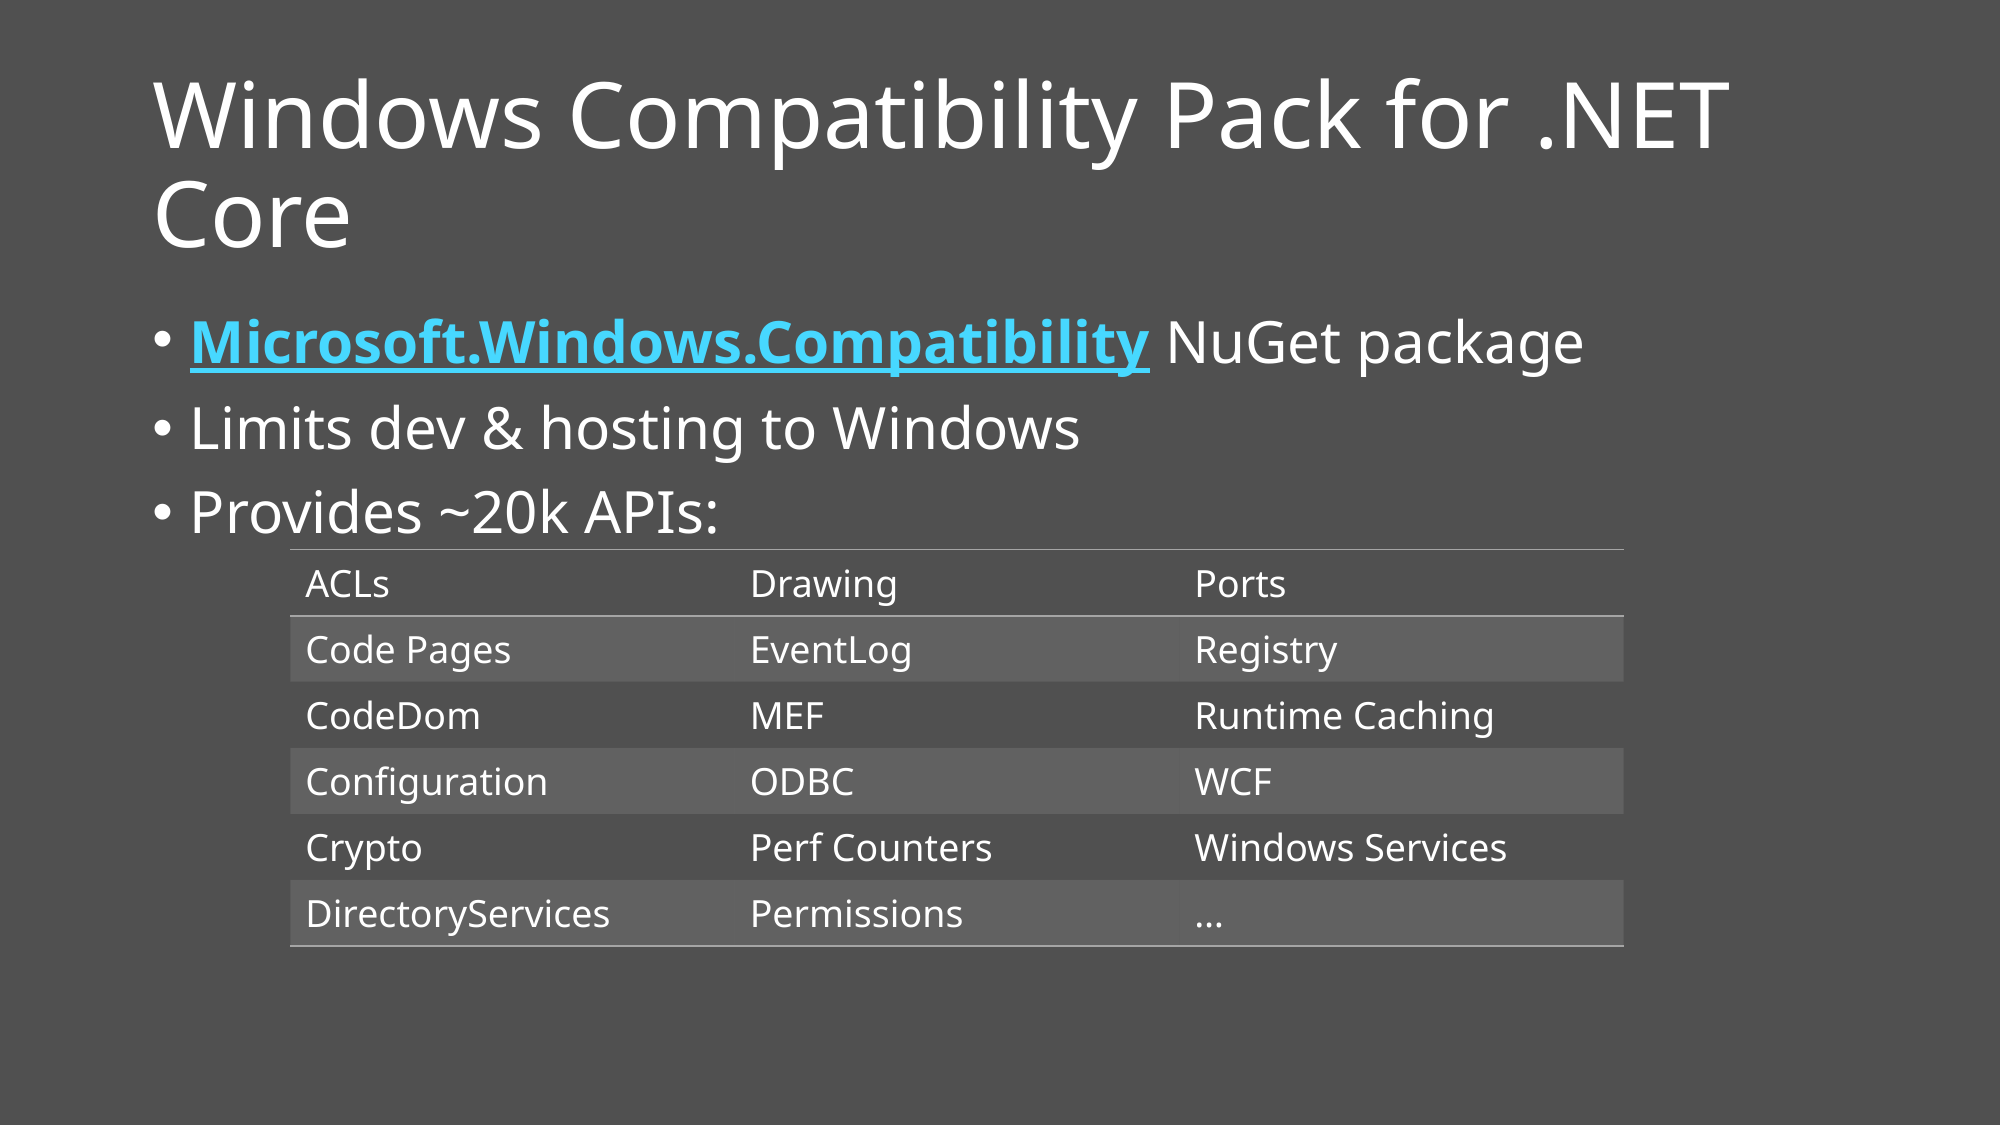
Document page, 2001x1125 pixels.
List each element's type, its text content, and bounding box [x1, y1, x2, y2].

table_cell Registry [1179, 617, 1624, 682]
table_cell EventLog [735, 617, 1179, 682]
table_cell DirectoryServices [290, 880, 735, 945]
table_cell Crypto [290, 814, 735, 880]
table_cell Permissions [735, 880, 1179, 945]
table_cell MEF [735, 682, 1179, 748]
table_cell CodeDom [290, 682, 735, 748]
table_header ACLs [290, 550, 735, 615]
table_cell Windows Services [1179, 814, 1624, 880]
table_header Ports [1179, 550, 1624, 615]
table_cell Code Pages [290, 617, 735, 682]
title Windows Compatibility Pack for .NET Core [137, 59, 1863, 278]
table_cell Configuration [290, 748, 735, 814]
list Microsoft.Windows.Compatibility NuGet package Limits dev & hosting to Windows Provides ~20k APIs: [137, 299, 1863, 1014]
table_cell Perf Counters [735, 814, 1179, 880]
table_cell … [1179, 880, 1624, 945]
table_header Drawing [735, 550, 1179, 615]
table_cell Runtime Caching [1179, 682, 1624, 748]
table_cell WCF [1179, 748, 1624, 814]
table_cell ODBC [735, 748, 1179, 814]
